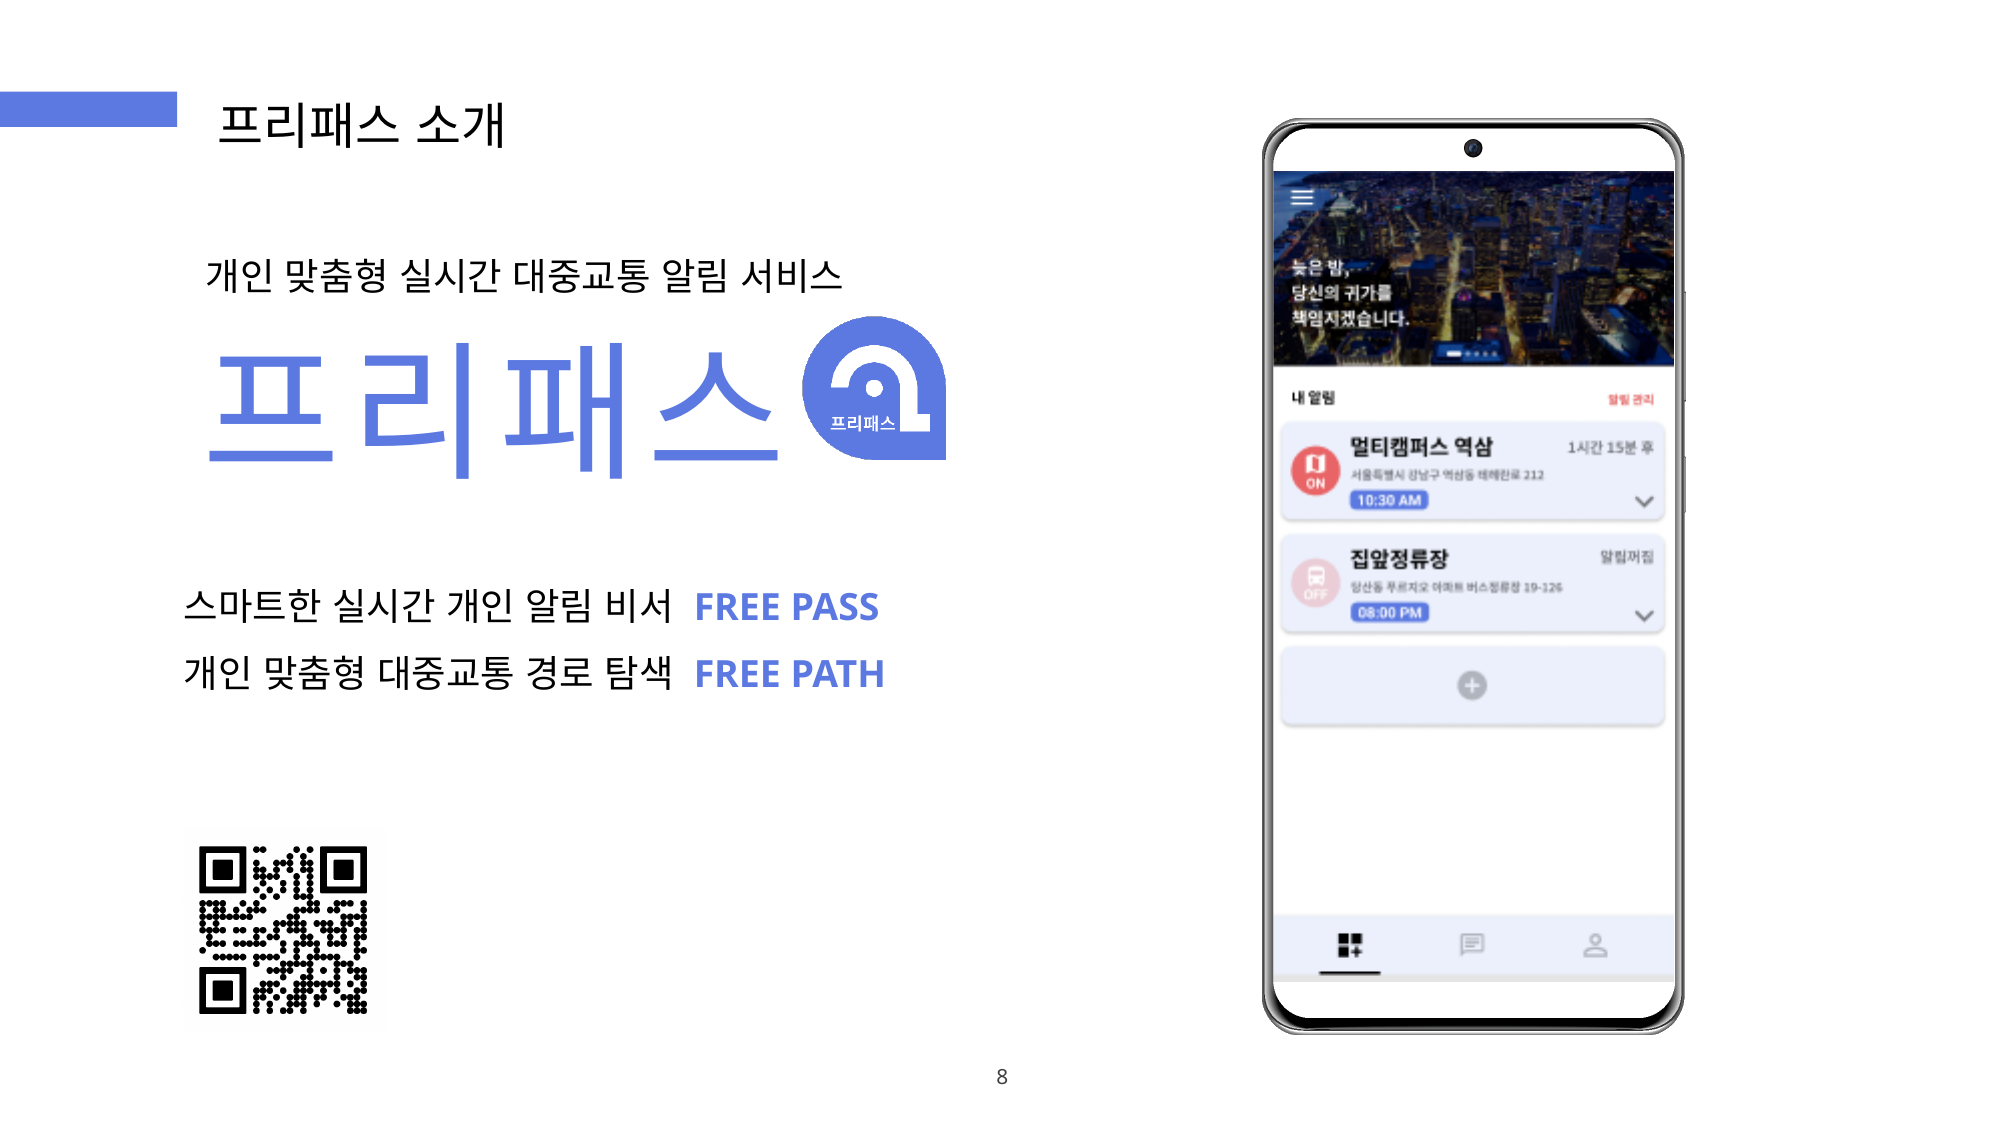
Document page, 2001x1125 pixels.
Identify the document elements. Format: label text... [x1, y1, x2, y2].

picture [179, 826, 387, 1034]
picture [1262, 118, 1686, 1035]
text_box 개인 맞춤형 실시간 대중교통 알림 서비스 [190, 245, 860, 306]
text_box 스마트한 실시간 개인 알림 비서 FREE PASS 개인 맞춤형 대중교통 경로 탐색 FREE PATH [169, 552, 902, 703]
text_box 프리패스 [187, 309, 801, 505]
picture [795, 309, 953, 467]
title 프리패스 소개 [202, 60, 1798, 159]
